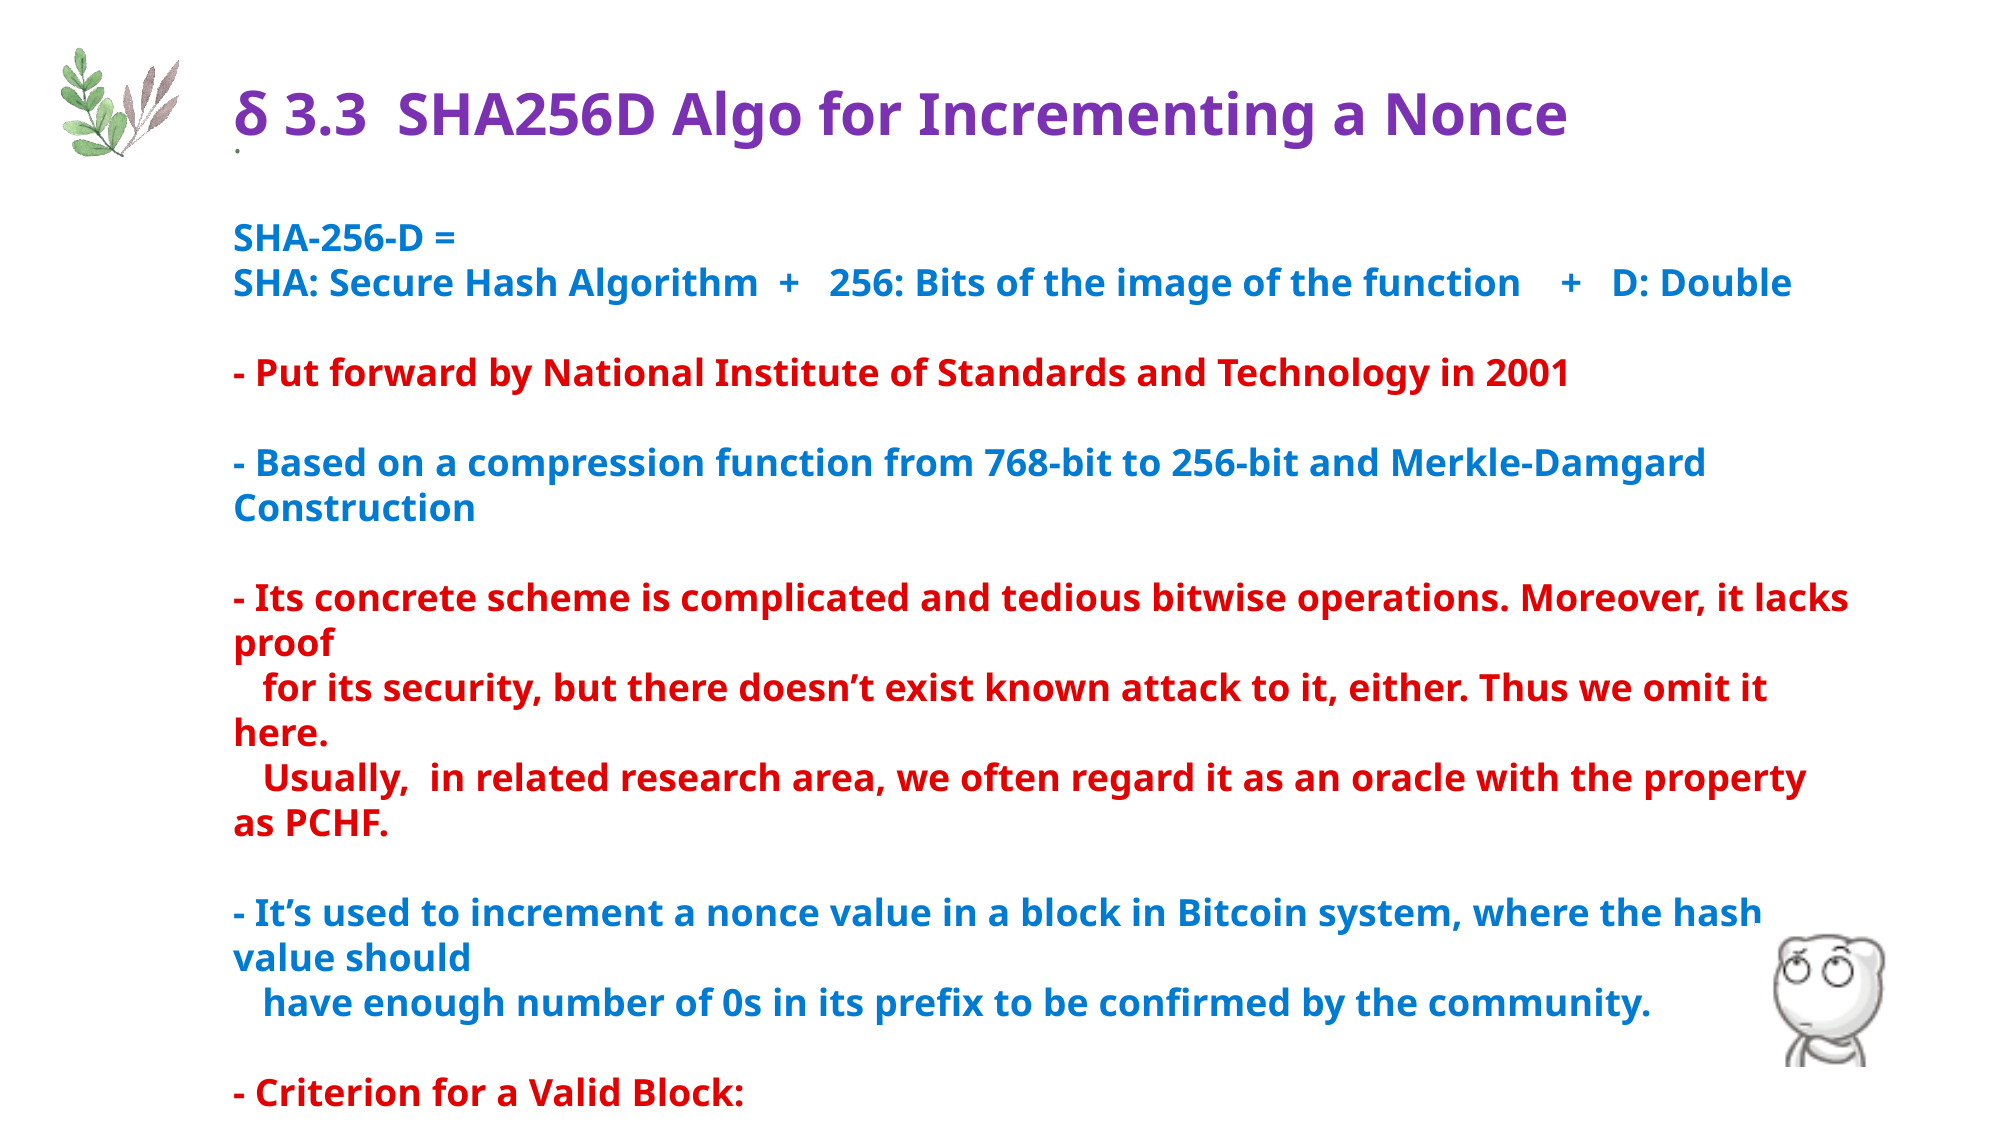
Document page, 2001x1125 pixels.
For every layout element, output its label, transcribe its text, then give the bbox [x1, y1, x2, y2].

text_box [61, 46, 179, 160]
text_box SHA-256-D = SHA: Secure Hash Algorithm + 256: Bits of the image of the function + D: Double - Put forward by National Institute of Standards and Technology in 2001 - Based on a compression function from 768-bit to 256-bit and Merkle-Damgard Construction - Its concrete scheme is complicated and tedious bitwise operations. Moreover, it lacks proof for its security, but there doesn’t exist known attack to it, either. Thus we omit it here. Usually, in related research area, we often regard it as an oracle with the property as PCHF. - It’s used to increment a nonce value in a block in Bitcoin system, where the hash value should have enough number of 0s in its prefix to be confirmed by the community. - Criterion for a Valid Block: SHA256D(Version,hashPreBlock,hashMerkleRoot,Timestamp,Bits,Nonce)<=MAXTARGET/Diff [218, 206, 1875, 1125]
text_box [218, 69, 1889, 169]
picture [1755, 923, 1900, 1067]
